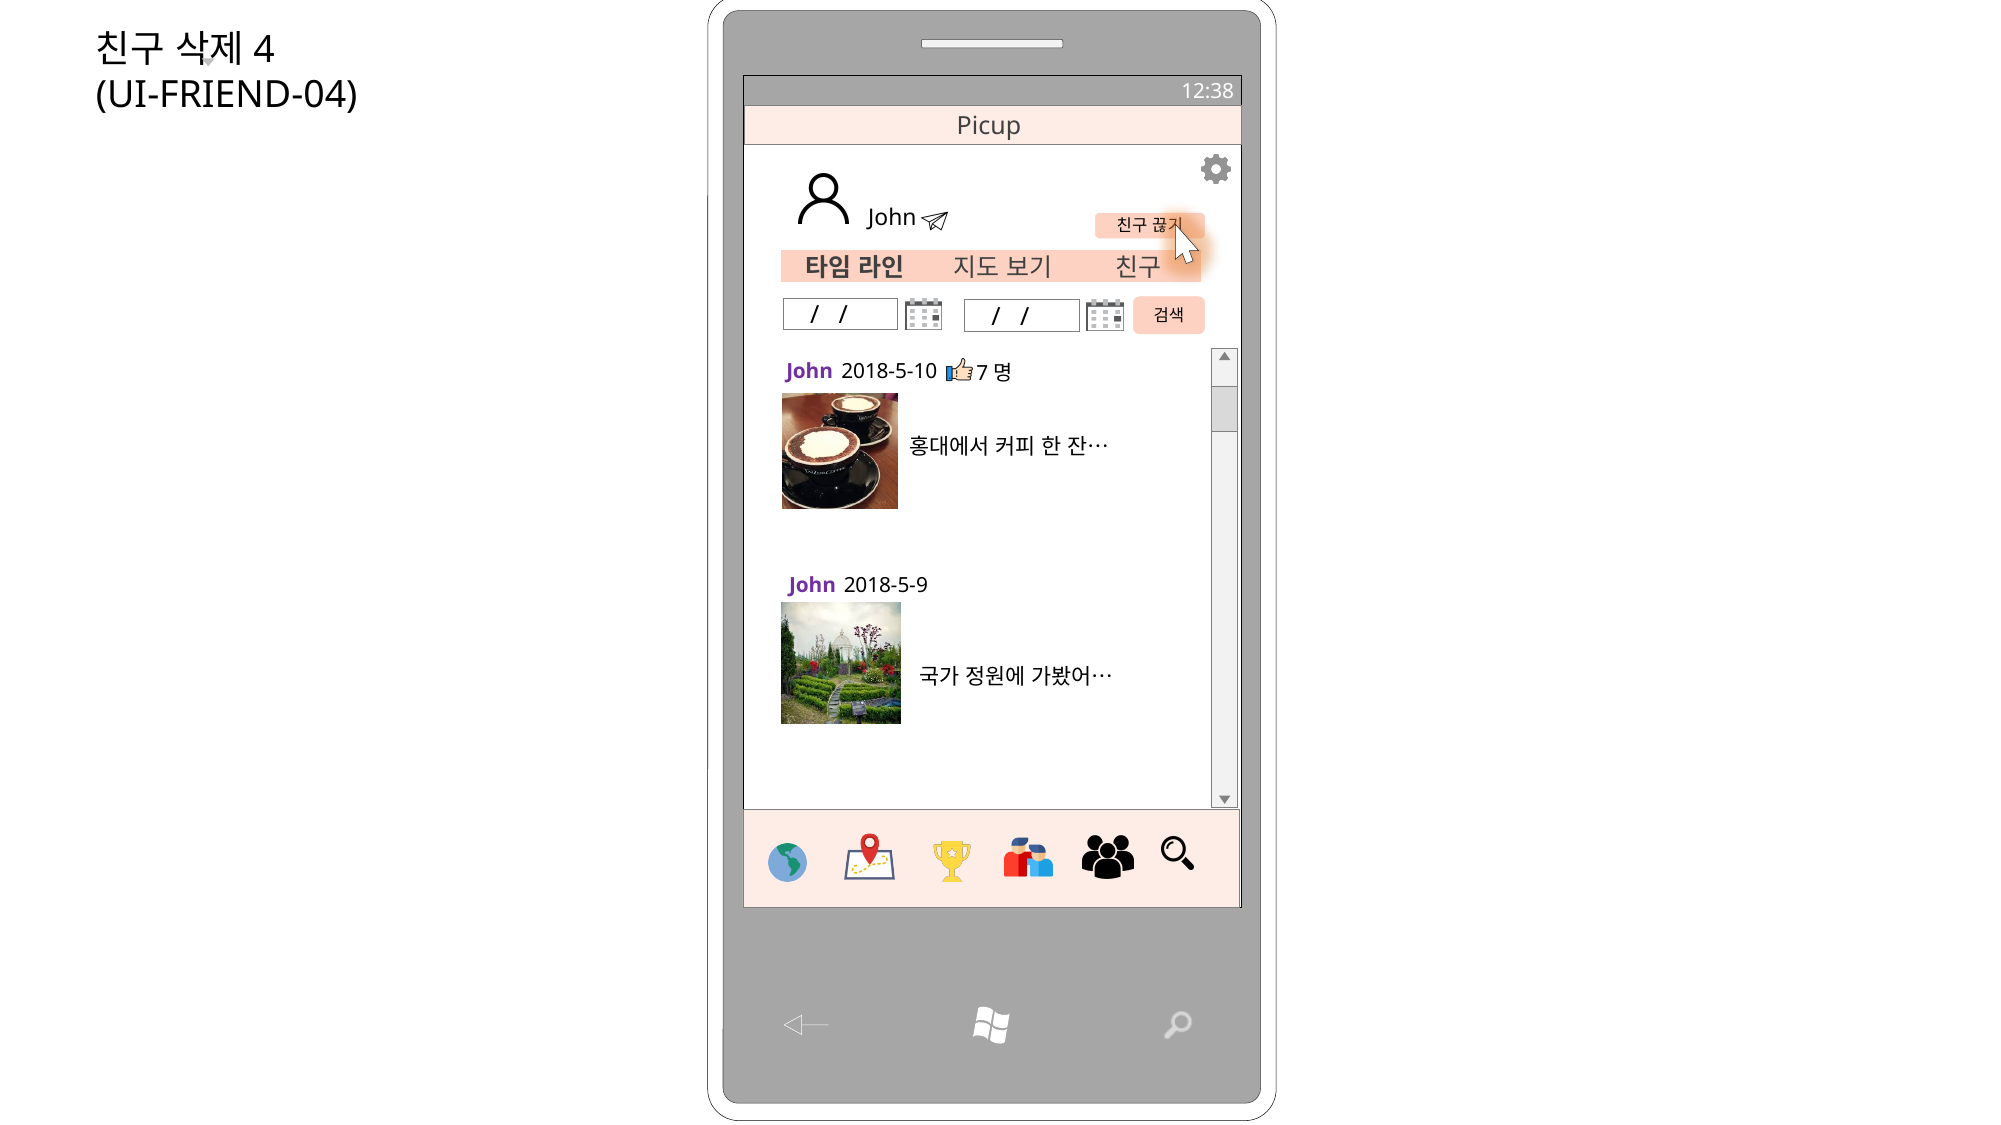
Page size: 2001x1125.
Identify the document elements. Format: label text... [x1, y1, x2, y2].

picture [782, 393, 898, 509]
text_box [707, 0, 1277, 1121]
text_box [964, 299, 1124, 331]
picture [844, 831, 895, 883]
picture [798, 173, 849, 224]
picture [946, 356, 973, 383]
picture [921, 207, 948, 235]
picture [1082, 831, 1134, 883]
picture [931, 841, 973, 882]
picture [768, 843, 807, 882]
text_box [1211, 347, 1238, 807]
picture [1201, 154, 1231, 184]
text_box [782, 298, 942, 330]
text_box [199, 57, 218, 68]
text_box 친구 삭제4 (UI-FRIEND-04) [81, 17, 393, 123]
picture [781, 602, 901, 724]
picture [1004, 833, 1053, 881]
picture [1161, 837, 1194, 870]
